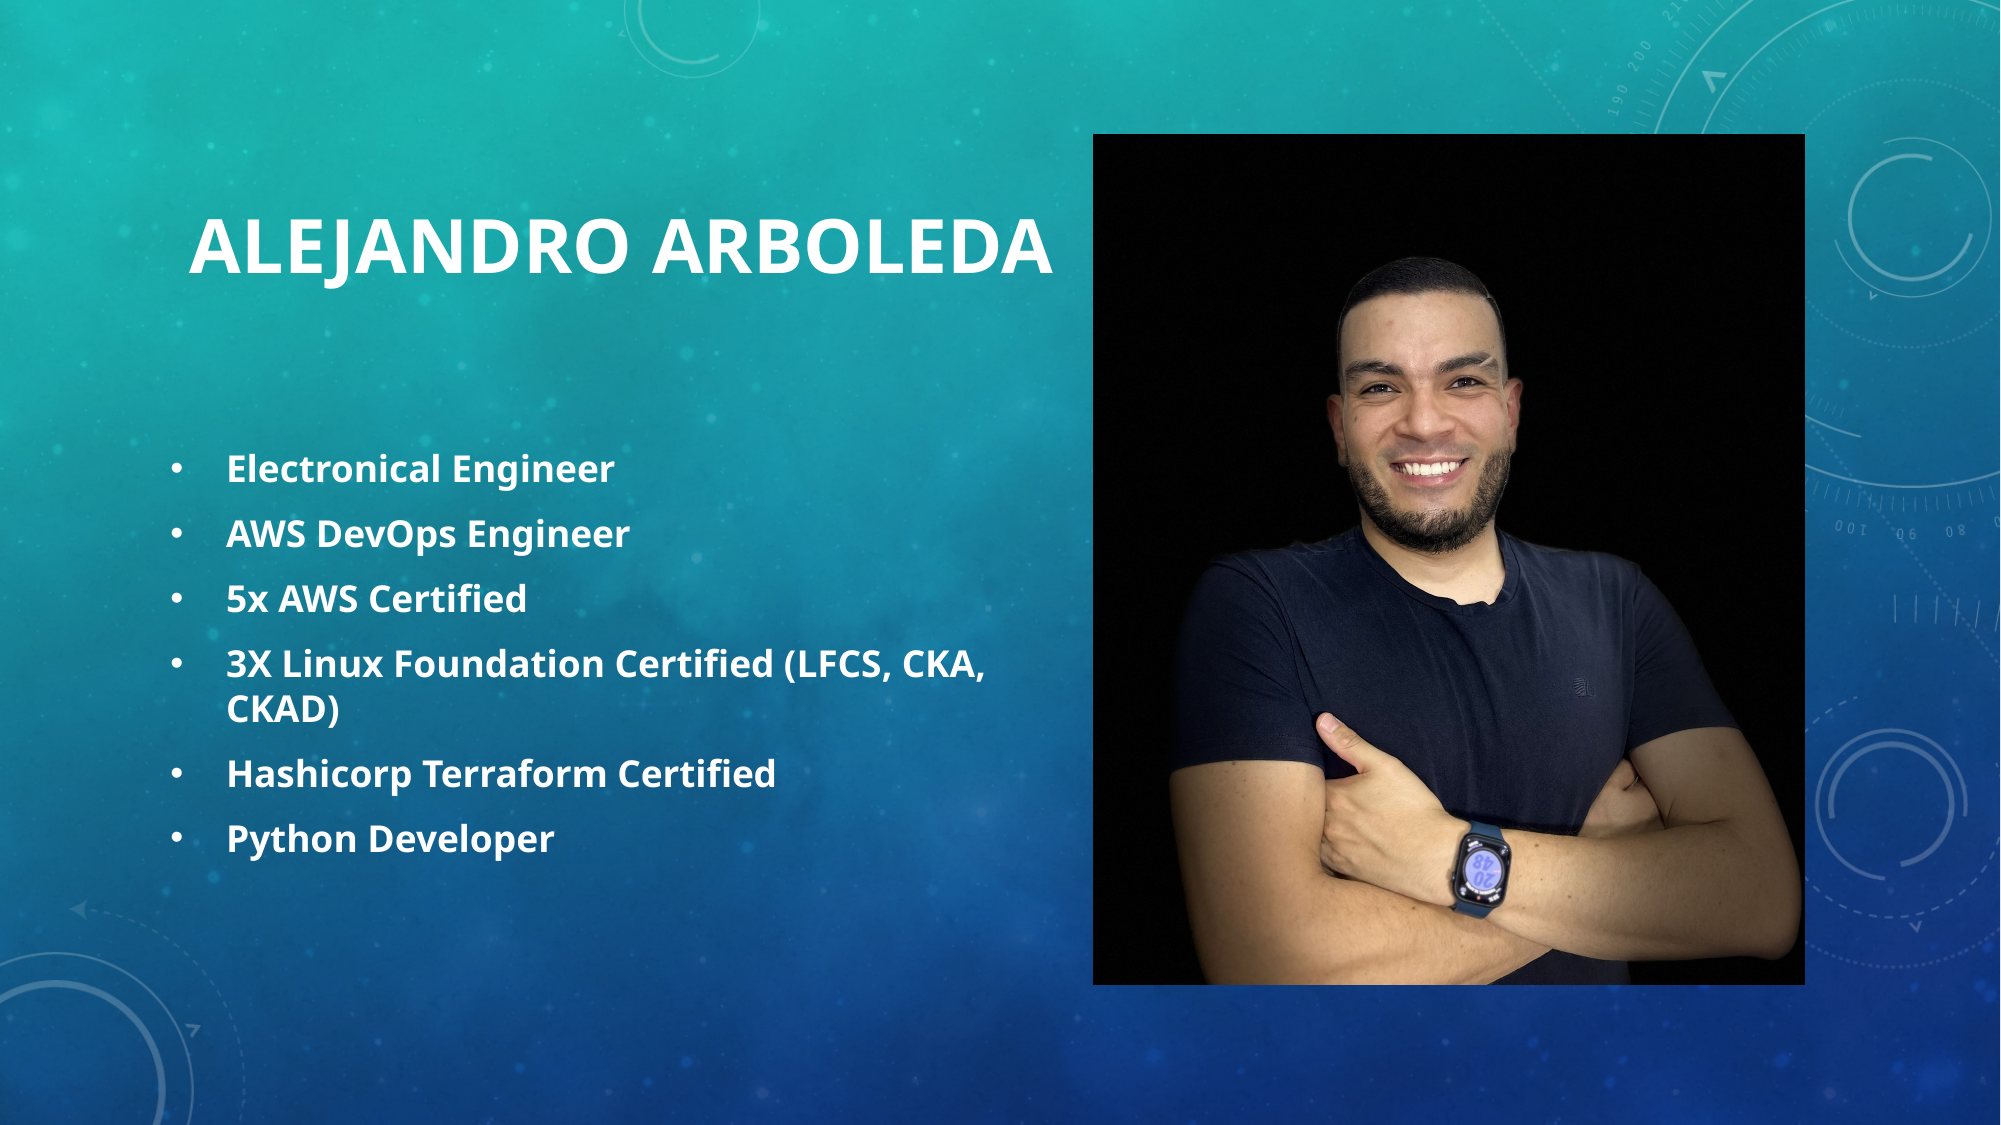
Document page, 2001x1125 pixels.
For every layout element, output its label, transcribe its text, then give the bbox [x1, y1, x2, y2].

list Electronical Engineer AWS DevOps Engineer 5x AWS Certified 3X Linux Foundation Certified (LFCS, CKA, CKAD) Hashicorp Terraform Certified Python Developer [155, 437, 1061, 870]
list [1092, 134, 1805, 986]
picture [0, 0, 2001, 1125]
title ALEJANDRO ARBOLEDA [174, 214, 1081, 297]
